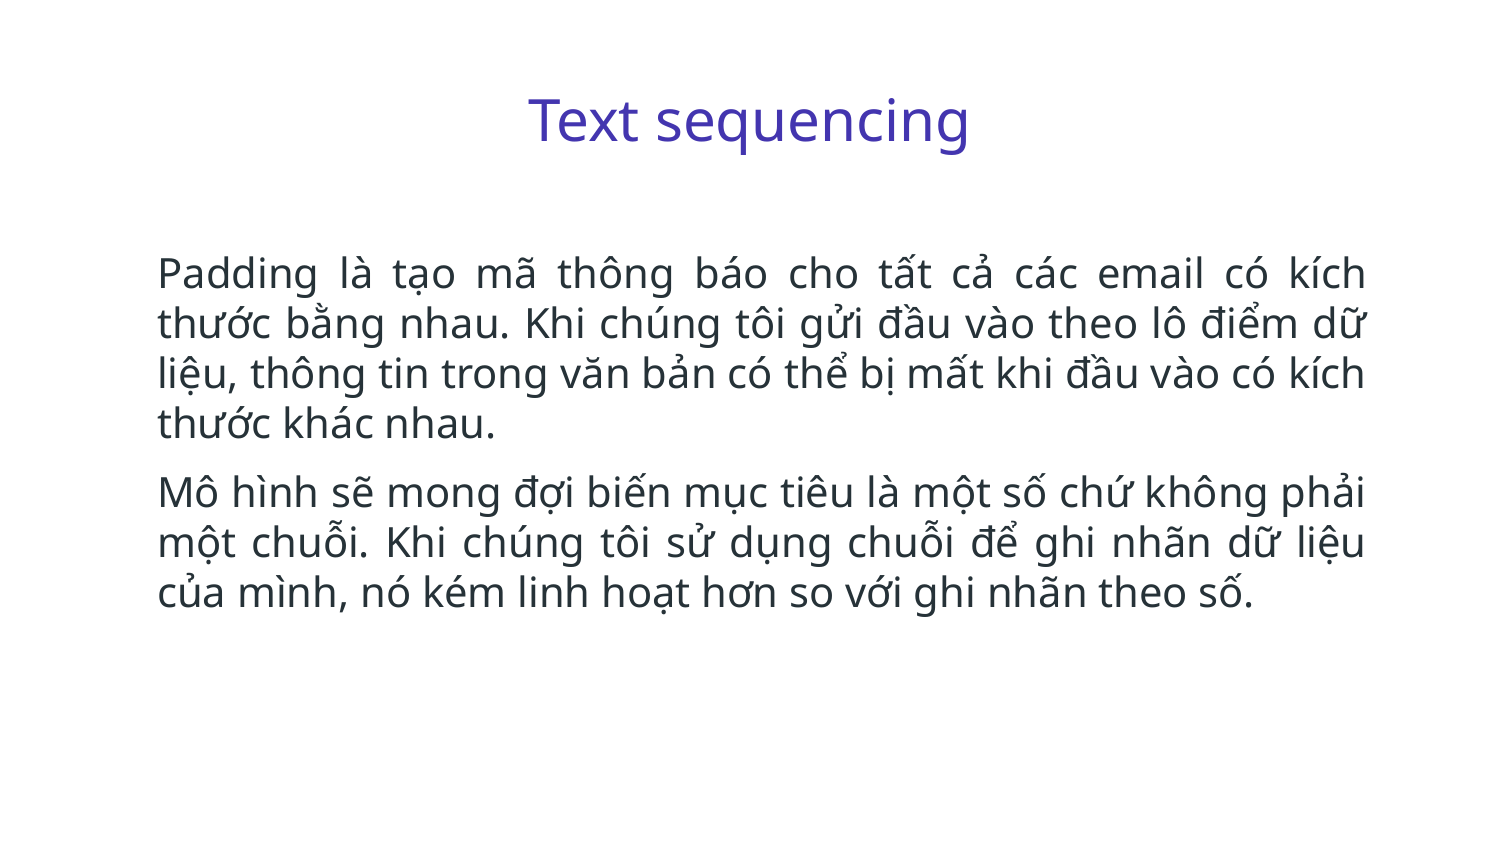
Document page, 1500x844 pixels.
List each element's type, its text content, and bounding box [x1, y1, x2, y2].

text_box Text sequencing [504, 97, 996, 139]
text_box Padding là tạo mã thông báo cho tất cả các email có kích thước bằng nhau. Khi chúng tôi gửi đầu vào theo lô điểm dữ liệu, thông tin trong văn bản có thể bị mất khi đầu vào có kích thước khác nhau. [142, 239, 1383, 455]
text_box Mô hình sẽ mong đợi biến mục tiêu là một số chứ không phải một chuỗi. Khi chúng tôi sử dụng chuỗi để ghi nhãn dữ liệu của mình, nó kém linh hoạt hơn so với ghi nhãn theo số. [142, 458, 1383, 624]
